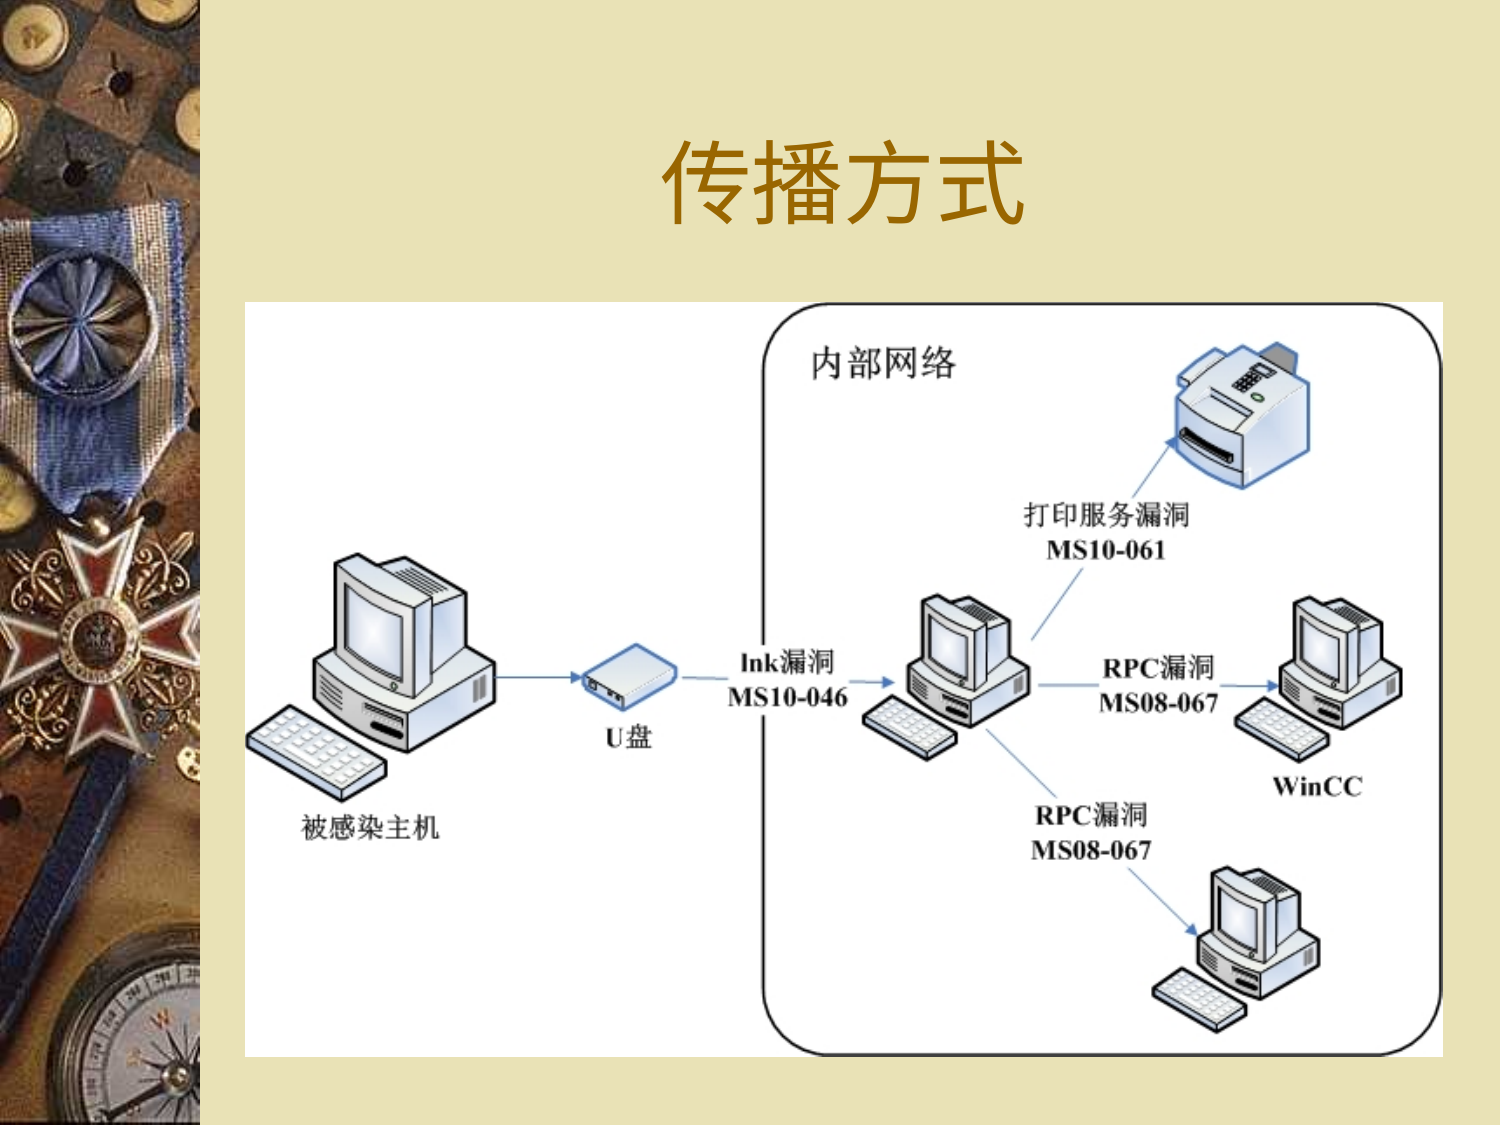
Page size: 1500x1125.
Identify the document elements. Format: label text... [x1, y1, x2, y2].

picture [245, 302, 1443, 1058]
picture [0, 0, 200, 1125]
title 传播方式 [225, 87, 1463, 275]
